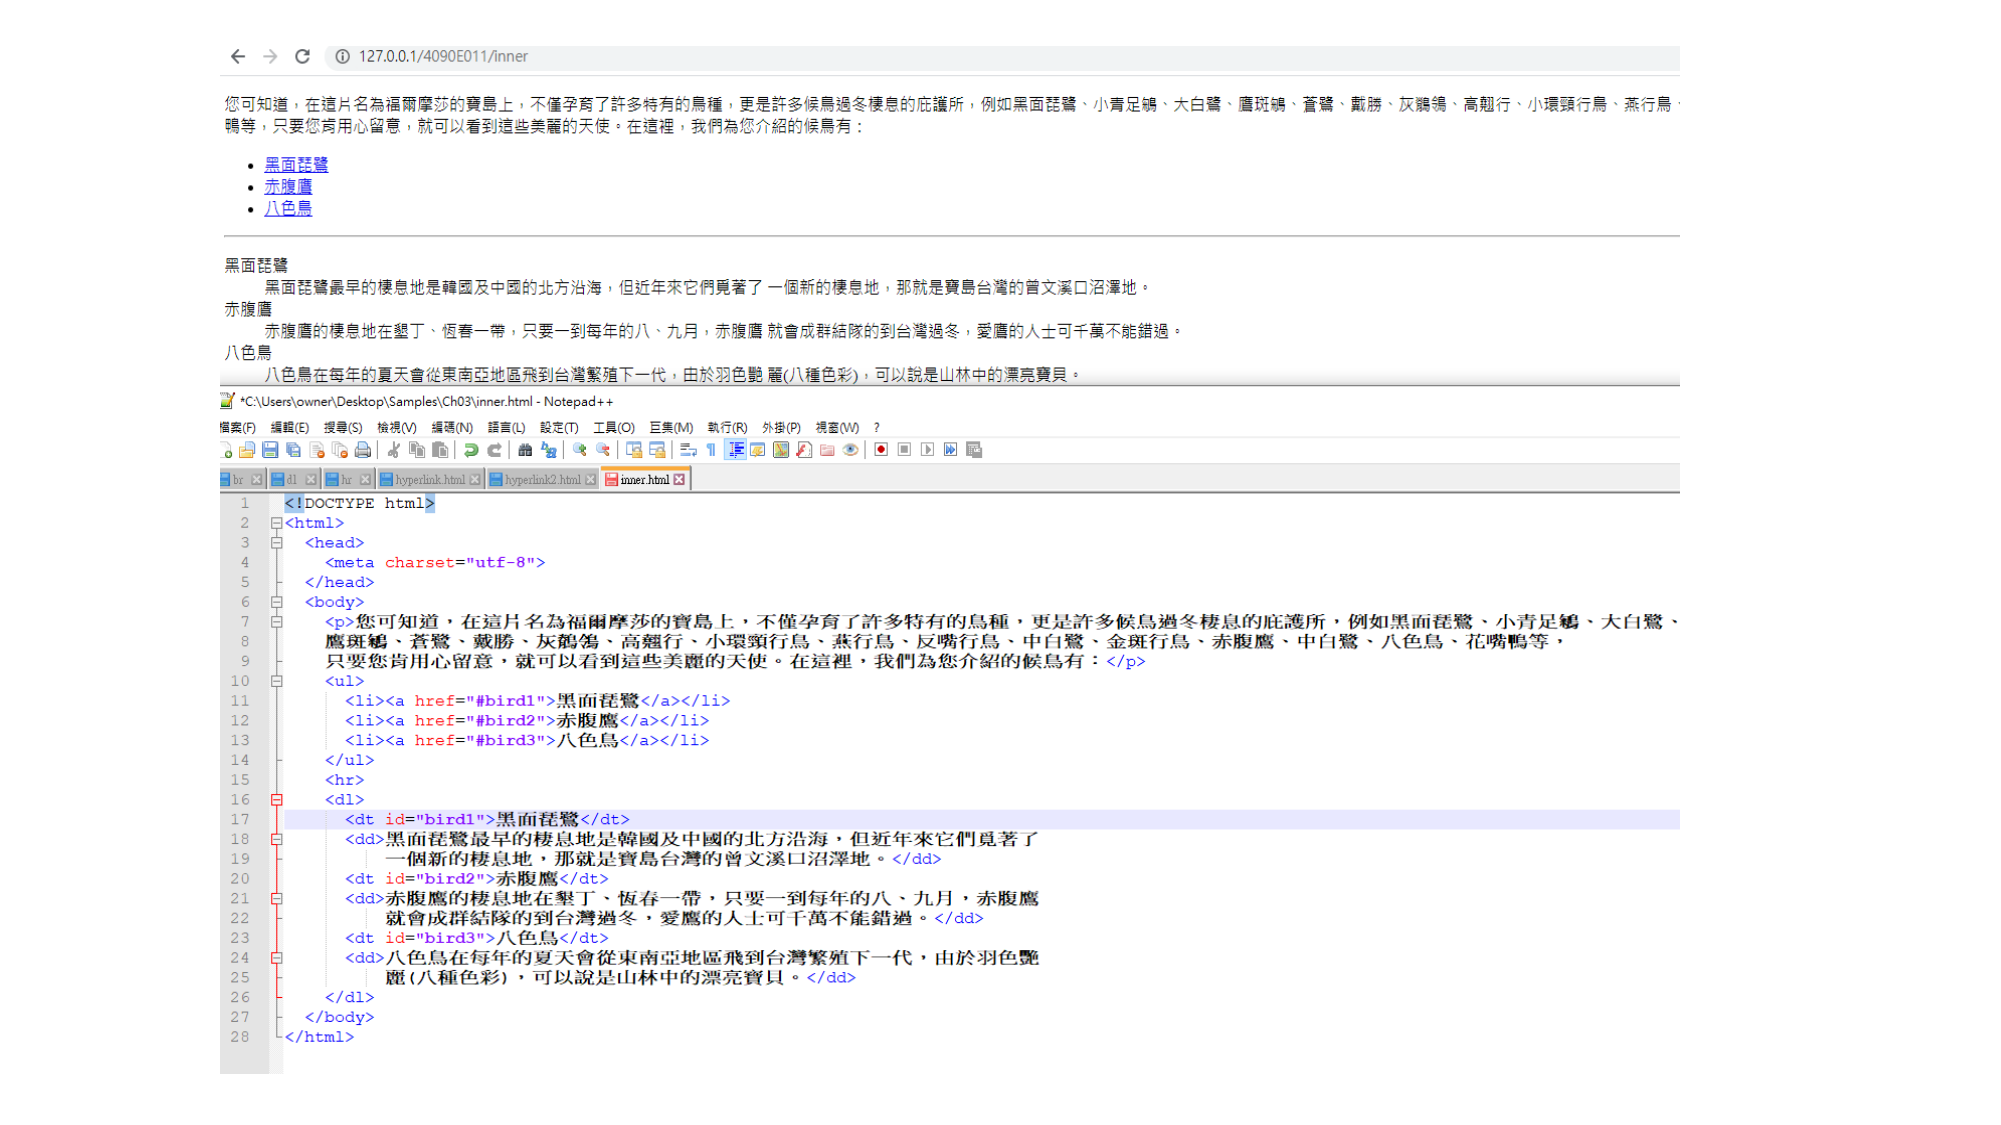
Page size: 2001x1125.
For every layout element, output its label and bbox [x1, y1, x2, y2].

picture [220, 46, 1680, 1074]
